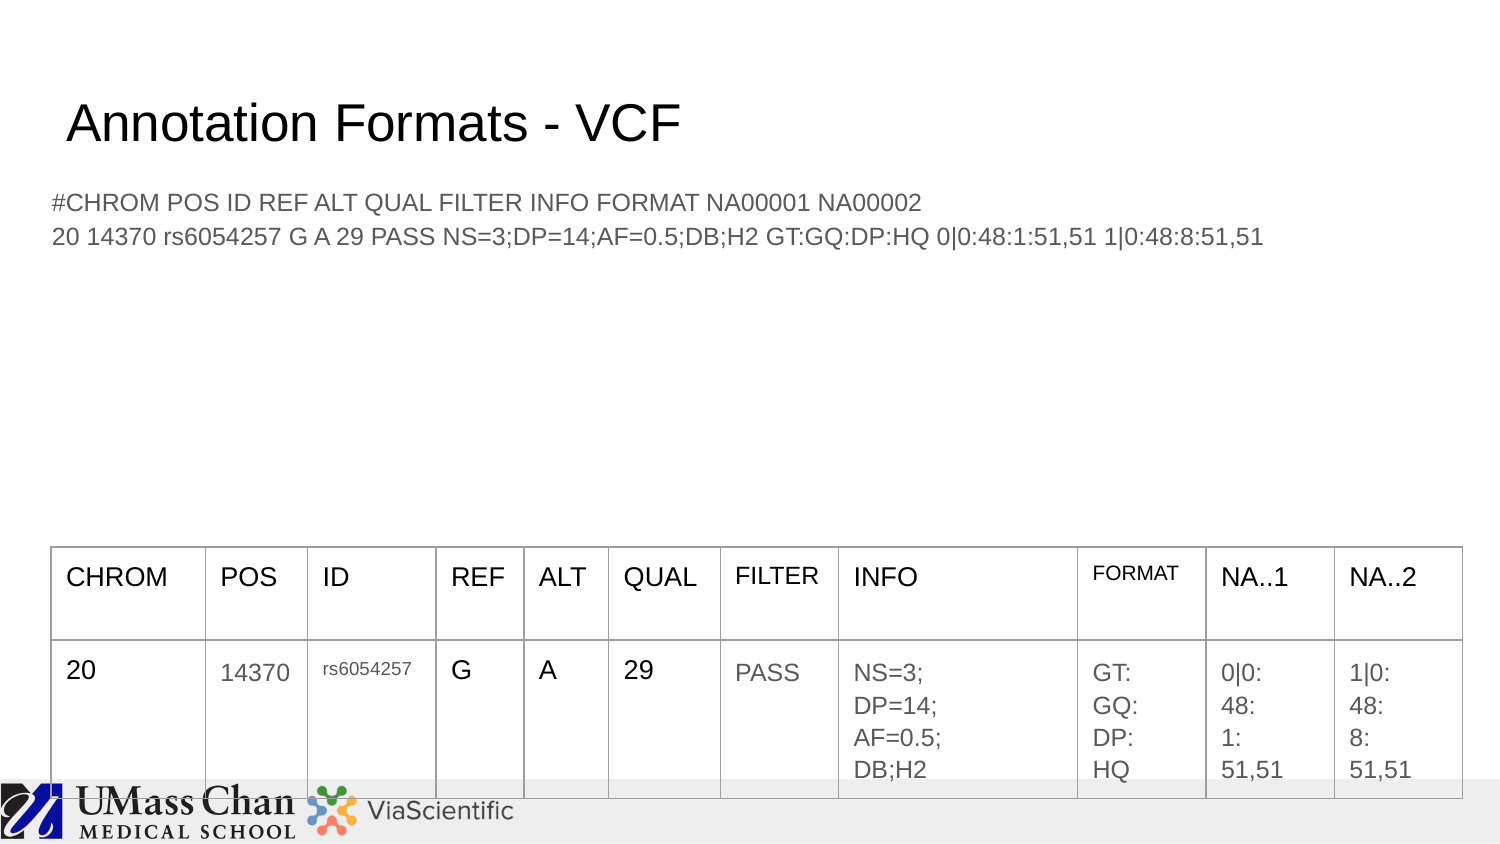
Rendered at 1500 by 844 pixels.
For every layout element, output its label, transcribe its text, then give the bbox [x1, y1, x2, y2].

table_cell rs6054257 [308, 641, 435, 798]
table_header CHROM [52, 548, 205, 639]
table_cell G [437, 641, 523, 798]
table_cell 0|0: 48: 1: 51,51 [1207, 641, 1334, 798]
table_cell 14370 [206, 641, 307, 798]
table_header NA..1 [1207, 548, 1334, 639]
table_header QUAL [609, 548, 720, 639]
table_header NA..2 [1335, 548, 1462, 639]
table_header REF [437, 548, 523, 639]
table_cell 1|0: 48: 8: 51,51 [1335, 641, 1462, 798]
table_cell 20 [52, 641, 205, 798]
table_cell GT: GQ: DP: HQ [1078, 641, 1205, 798]
table_cell A [525, 641, 608, 798]
table_header ALT [525, 548, 608, 639]
table_header ID [308, 548, 435, 639]
table_header POS [206, 548, 307, 639]
table_cell NS=3; DP=14; AF=0.5; DB;H2 [839, 641, 1077, 798]
picture [0, 783, 296, 839]
table_cell 29 [609, 641, 720, 798]
picture [306, 799, 515, 840]
list #CHROM POS ID REF ALT QUAL FILTER INFO FORMAT NA00001 NA00002 20 14370 rs6054257 G A 29 PASS NS=3;DP=14;AF=0.5;DB;H2 GT:GQ:DP:HQ 0|0:48:1:51,51 1|0:48:8:51,51 [36, 166, 1449, 284]
table_cell PASS [721, 641, 838, 798]
title Annotation Formats - VCF [51, 72, 1449, 166]
table_header FILTER [721, 548, 838, 639]
table_header FORMAT [1078, 548, 1205, 639]
table_header INFO [839, 548, 1077, 639]
